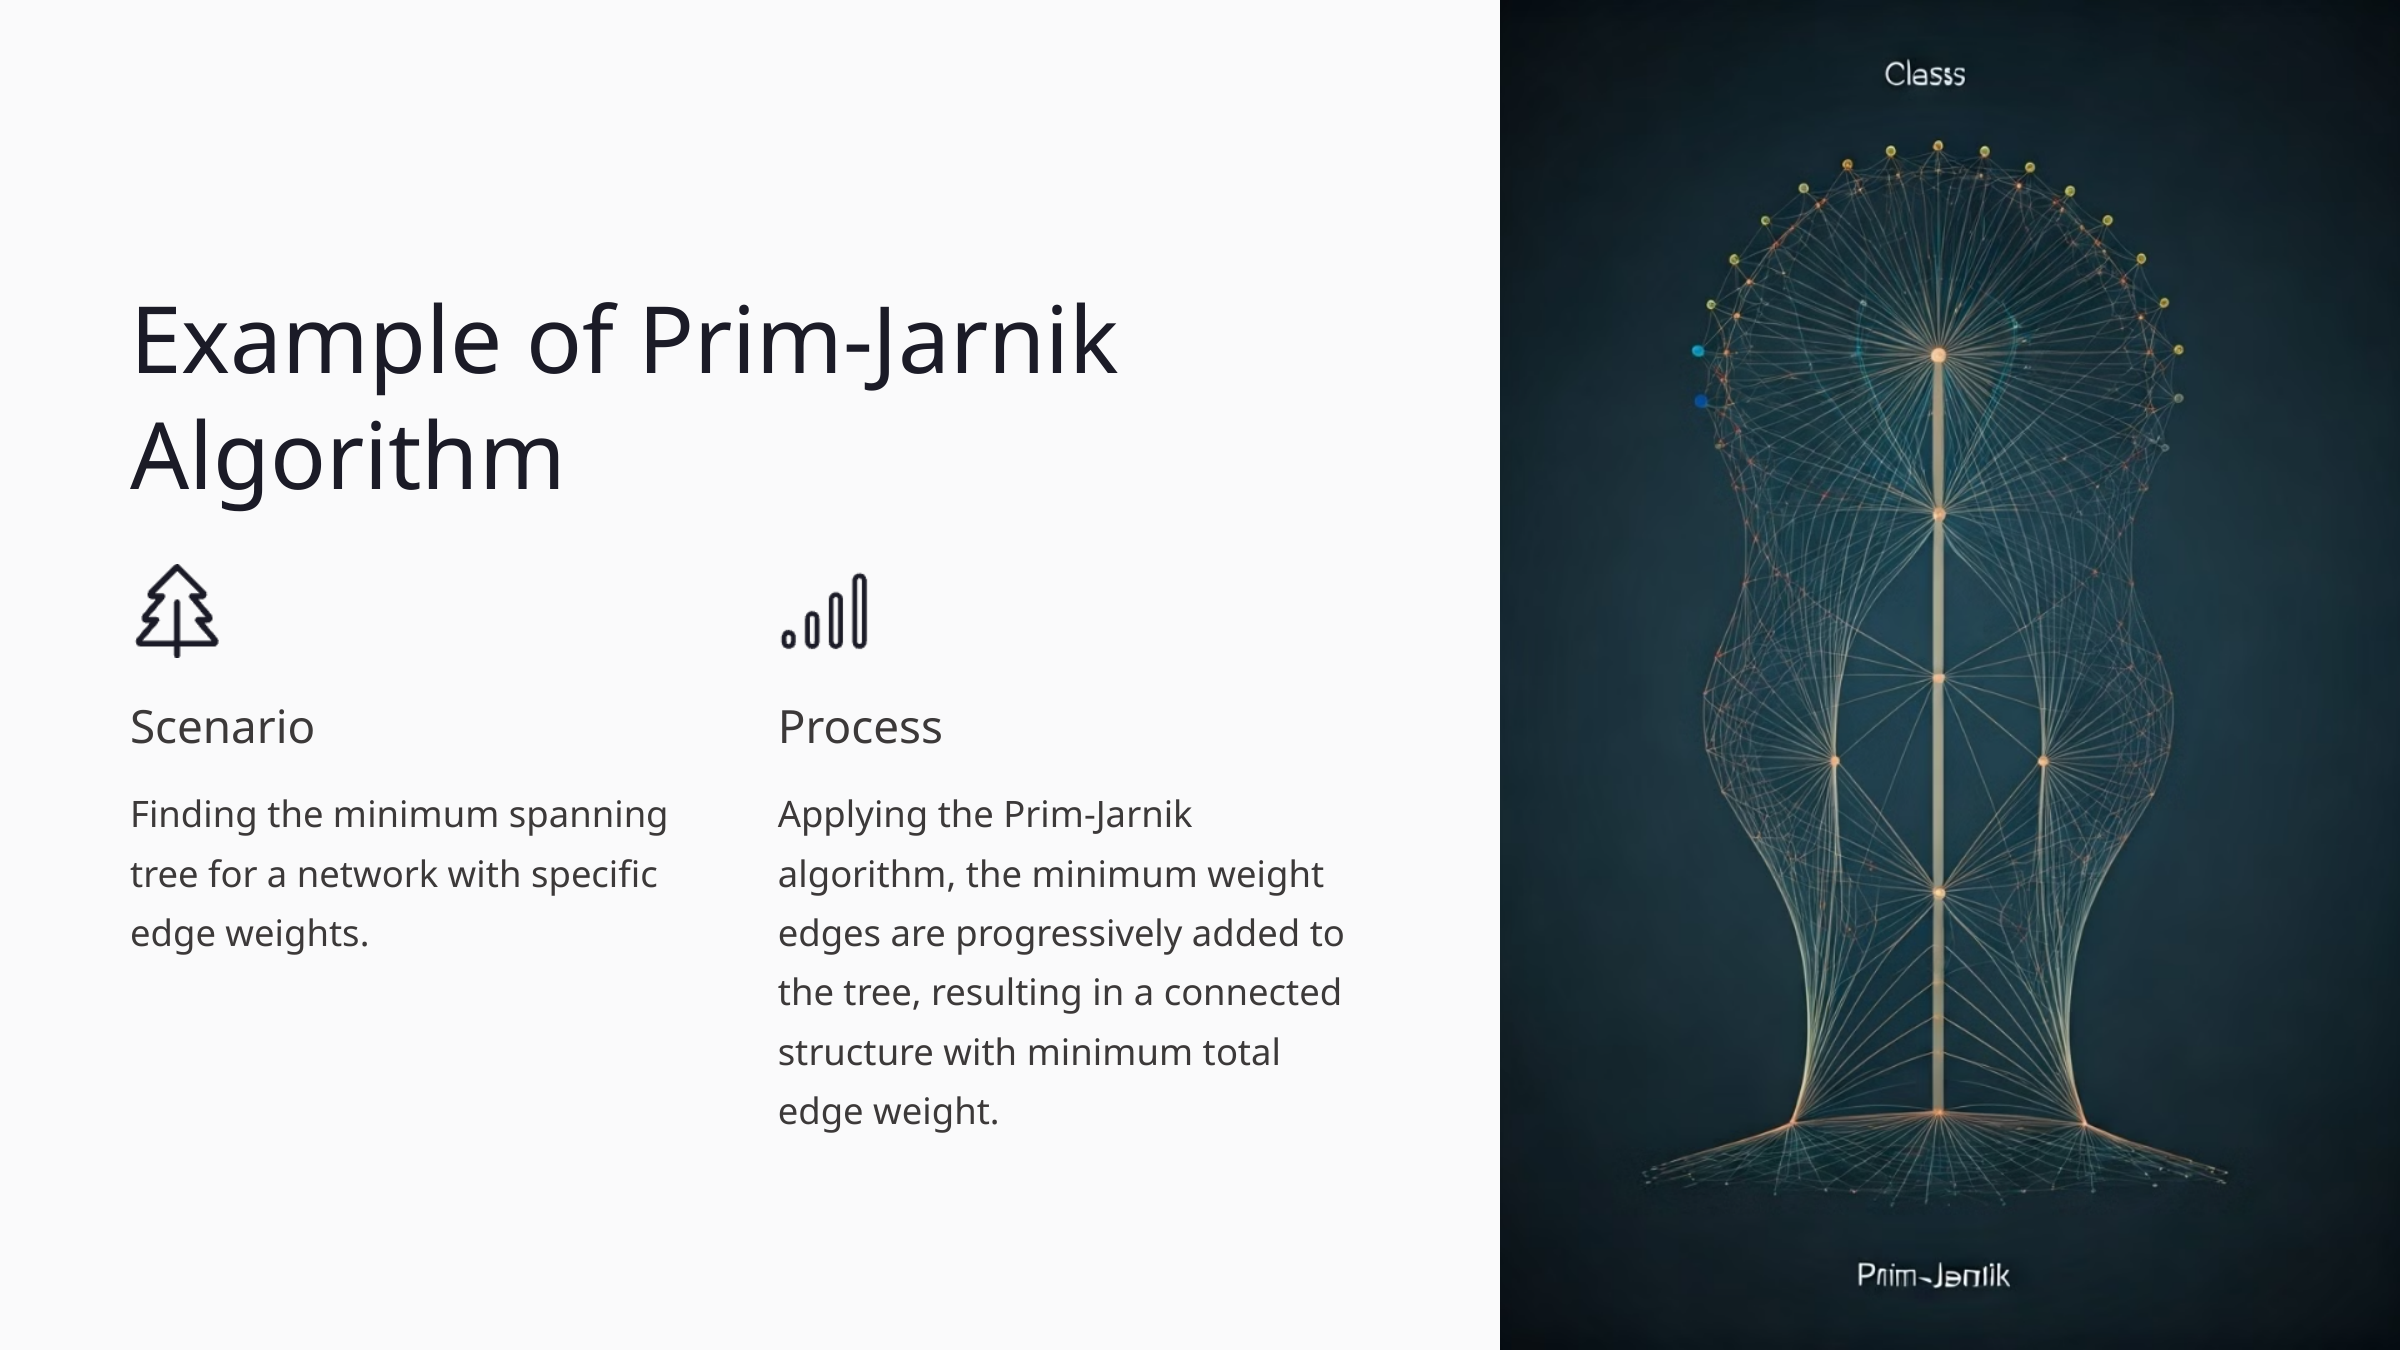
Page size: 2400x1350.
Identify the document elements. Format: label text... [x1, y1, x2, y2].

text_box Process [777, 695, 1243, 754]
text_box Applying the Prim-Jarnik algorithm, the minimum weight edges are progressively added to the tree, resulting in a connected structure with minimum total edge weight. [777, 775, 1370, 1074]
text_box Scenario [130, 695, 596, 754]
picture [777, 564, 871, 658]
text_box Finding the minimum spanning tree for a network with specific edge weights. [130, 775, 722, 955]
text_box Example of Prim-Jarnik Algorithm [130, 276, 1370, 510]
picture [130, 564, 224, 658]
picture [1499, 0, 2400, 1350]
